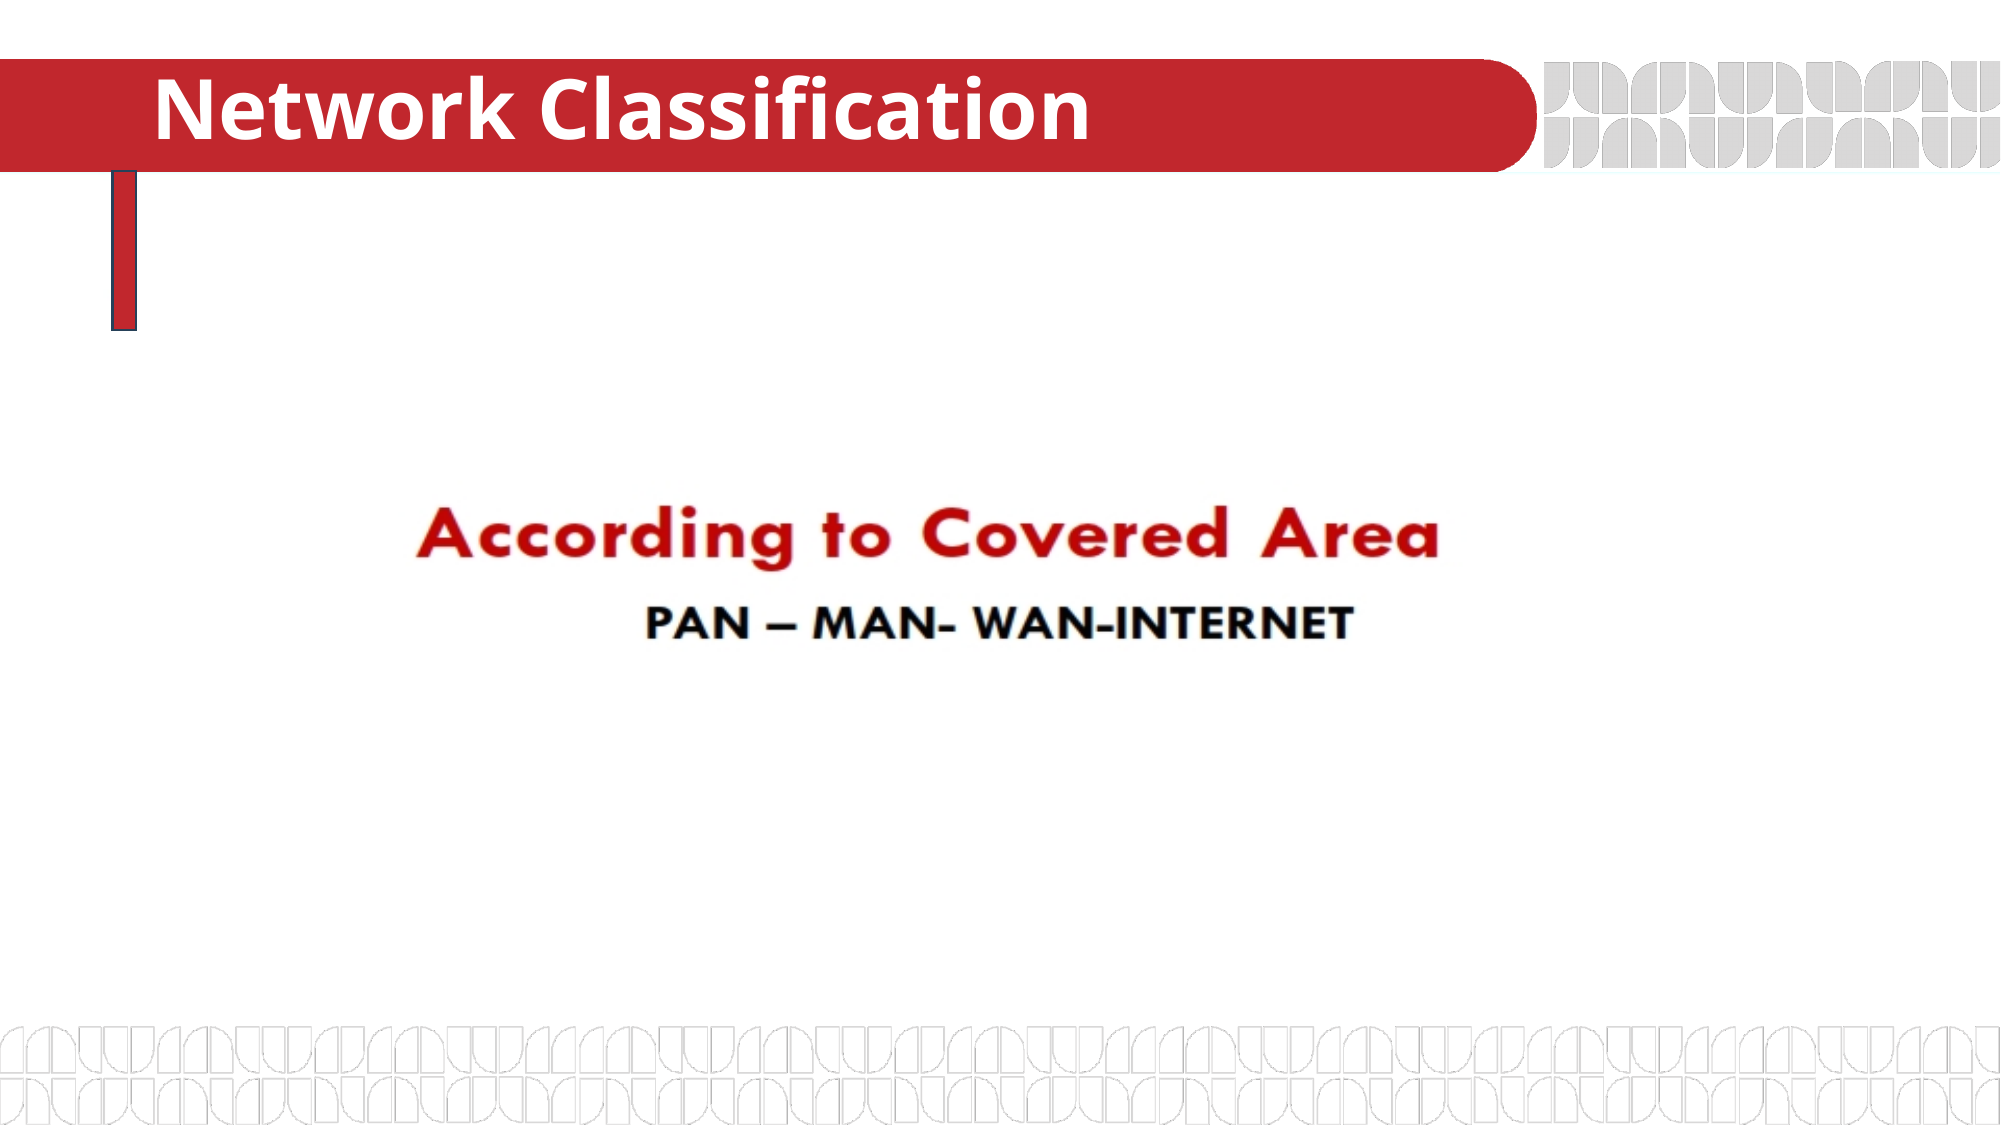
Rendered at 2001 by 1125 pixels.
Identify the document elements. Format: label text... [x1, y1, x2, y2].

title Network Classification [135, 59, 1512, 172]
picture [0, 59, 2000, 1013]
picture [1542, 59, 2001, 168]
picture [0, 1026, 2000, 1125]
